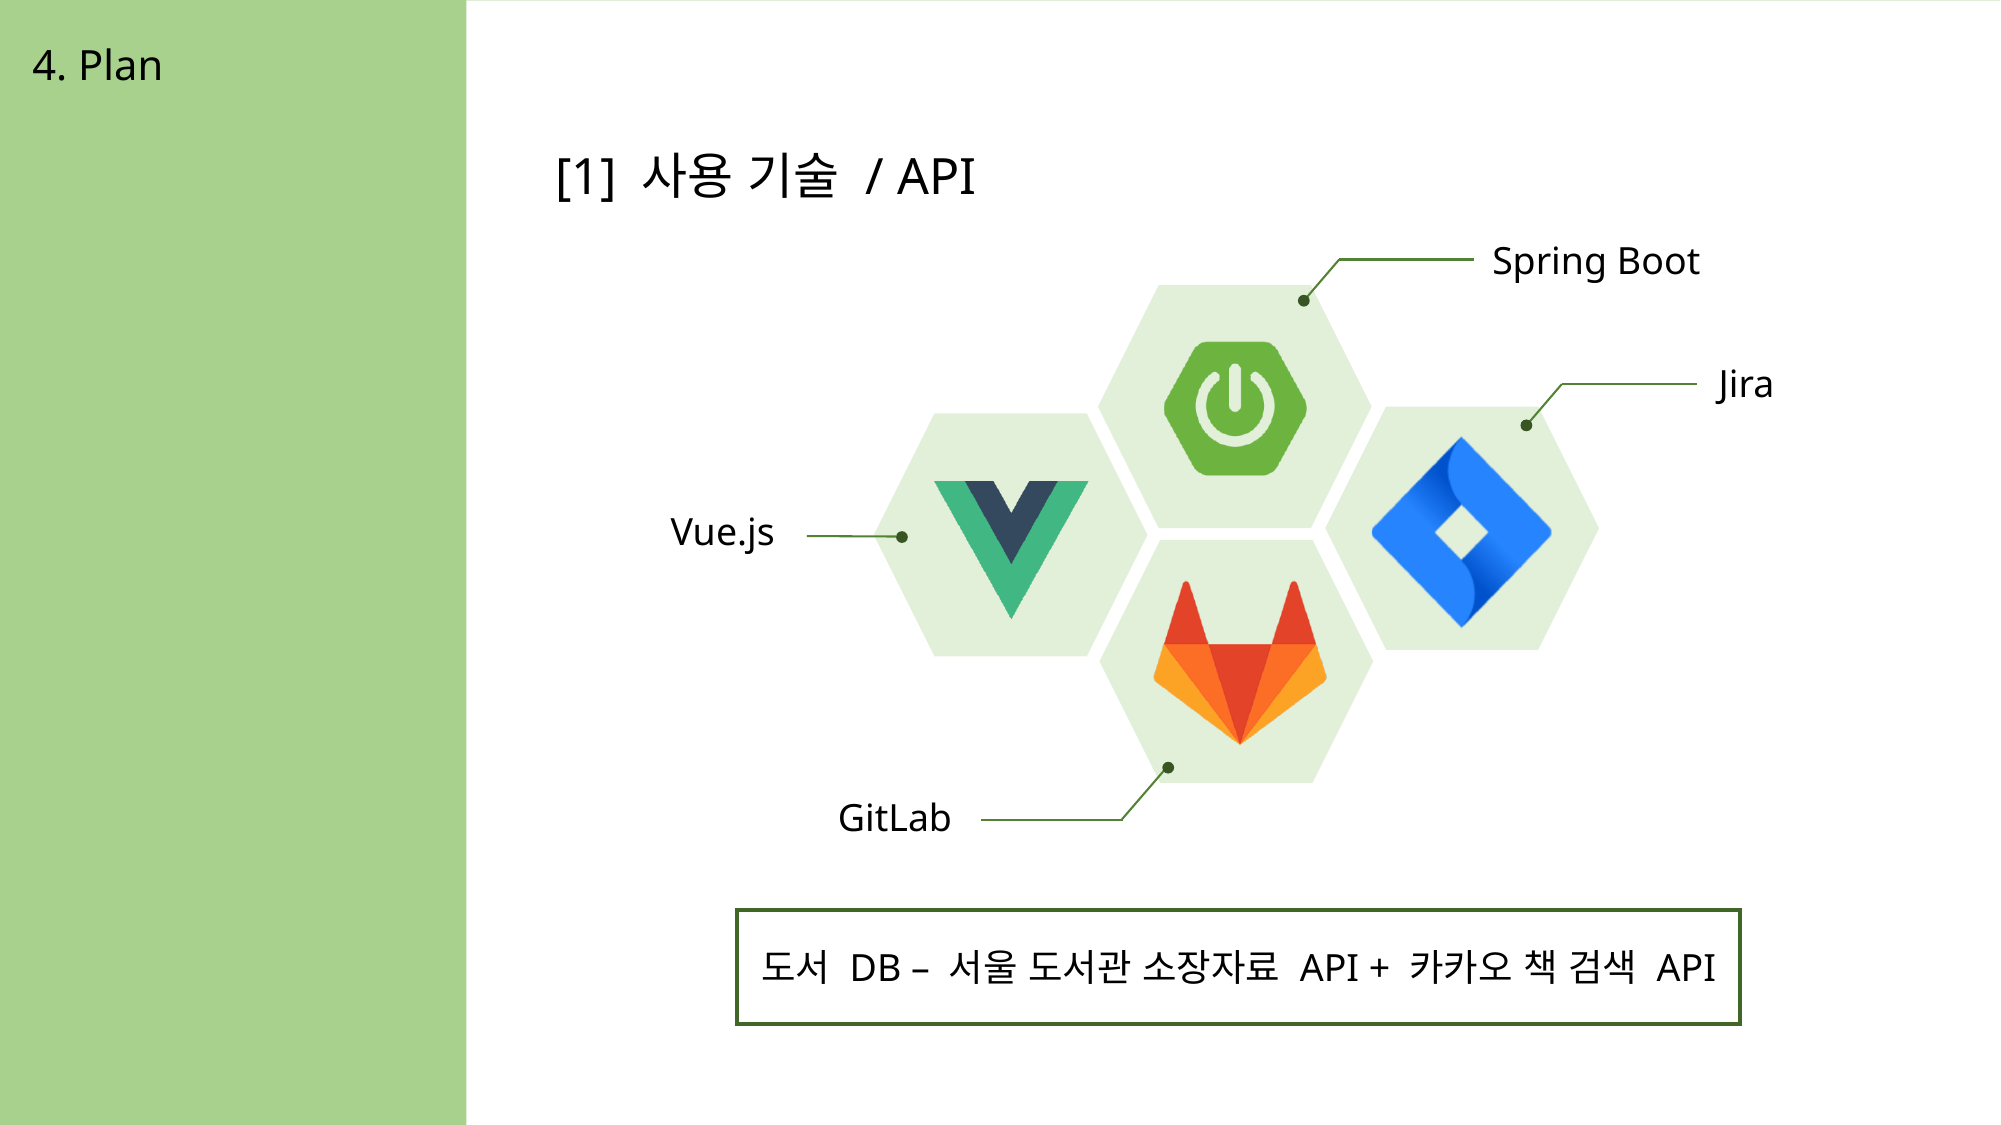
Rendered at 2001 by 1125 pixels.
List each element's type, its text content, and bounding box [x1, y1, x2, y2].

text_box Spring Boot [1477, 229, 1716, 290]
text_box 0 [465, 0, 2000, 1125]
text_box [1] 사용 기술 / API [540, 136, 1068, 212]
text_box [736, 909, 1741, 1025]
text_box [1121, 767, 1168, 821]
text_box Jira [1703, 352, 1790, 413]
text_box Vue.js [655, 500, 790, 561]
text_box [873, 252, 1600, 783]
text_box 4. Plan [17, 31, 179, 97]
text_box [1526, 384, 1562, 426]
text_box GitLab [823, 787, 967, 847]
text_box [1303, 259, 1340, 301]
